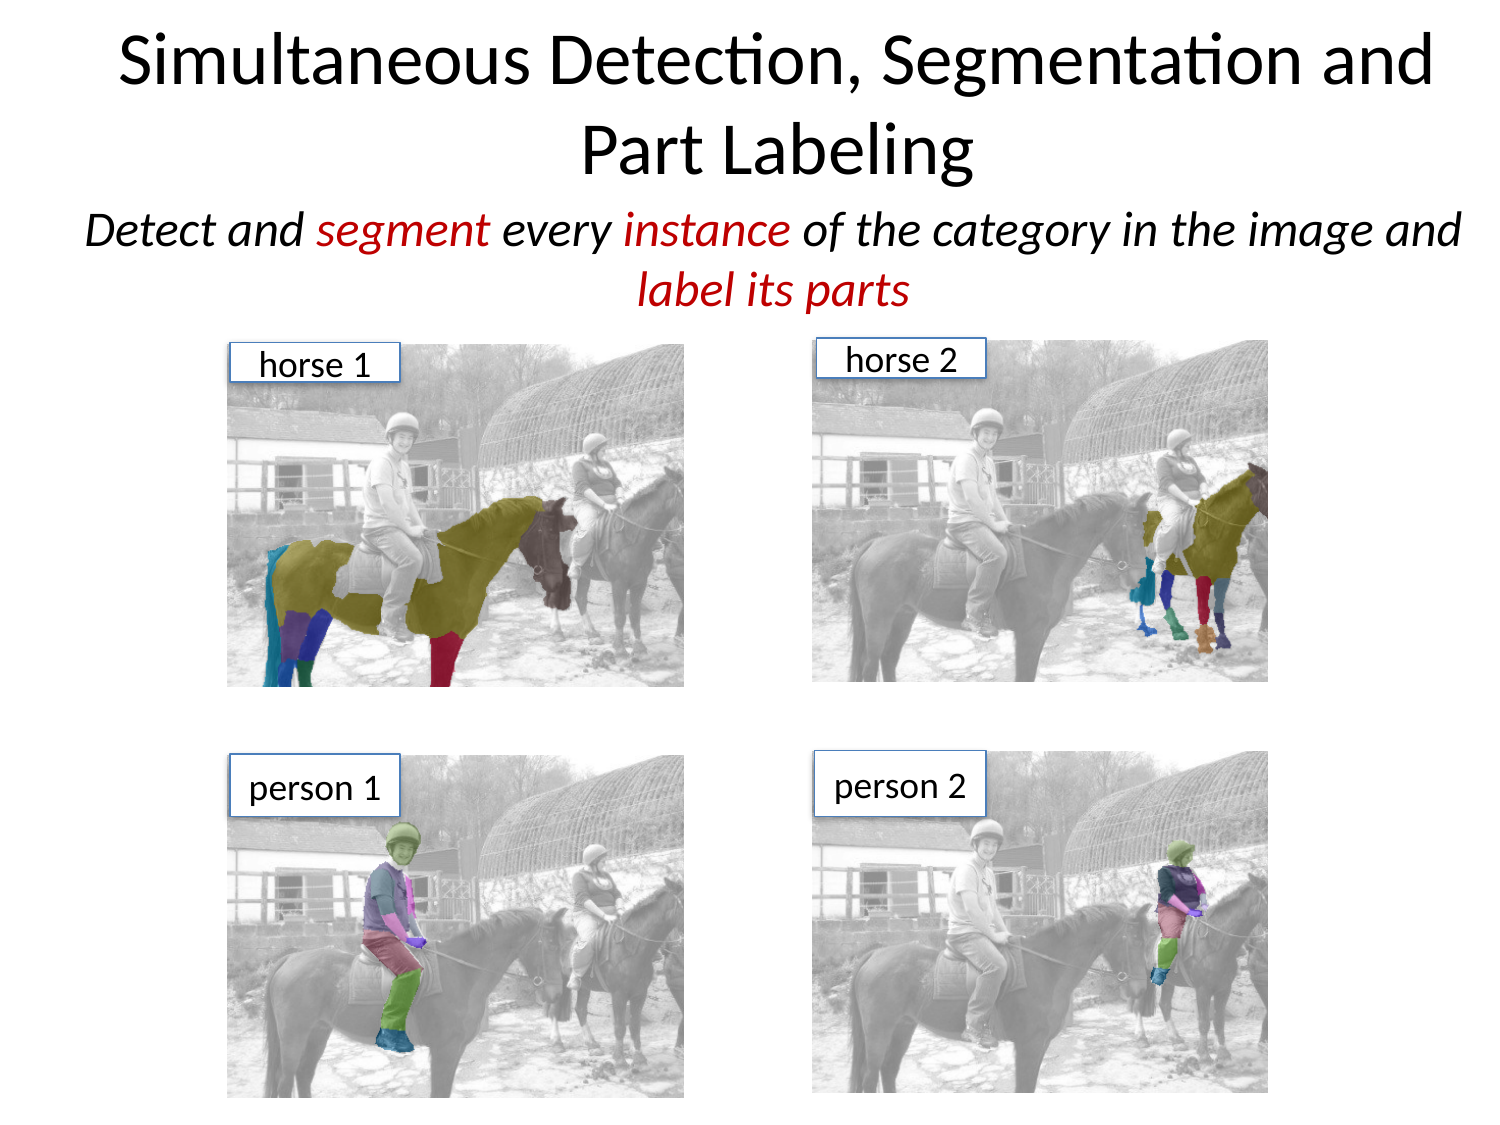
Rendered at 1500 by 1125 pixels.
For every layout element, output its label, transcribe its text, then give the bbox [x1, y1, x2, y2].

text_box Detect and segment every instance of the category in the image and label its parts [66, 189, 1481, 324]
text_box Simultaneous Detection, Segmentation and Part Labeling [86, 2, 1470, 189]
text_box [227, 337, 1269, 1098]
